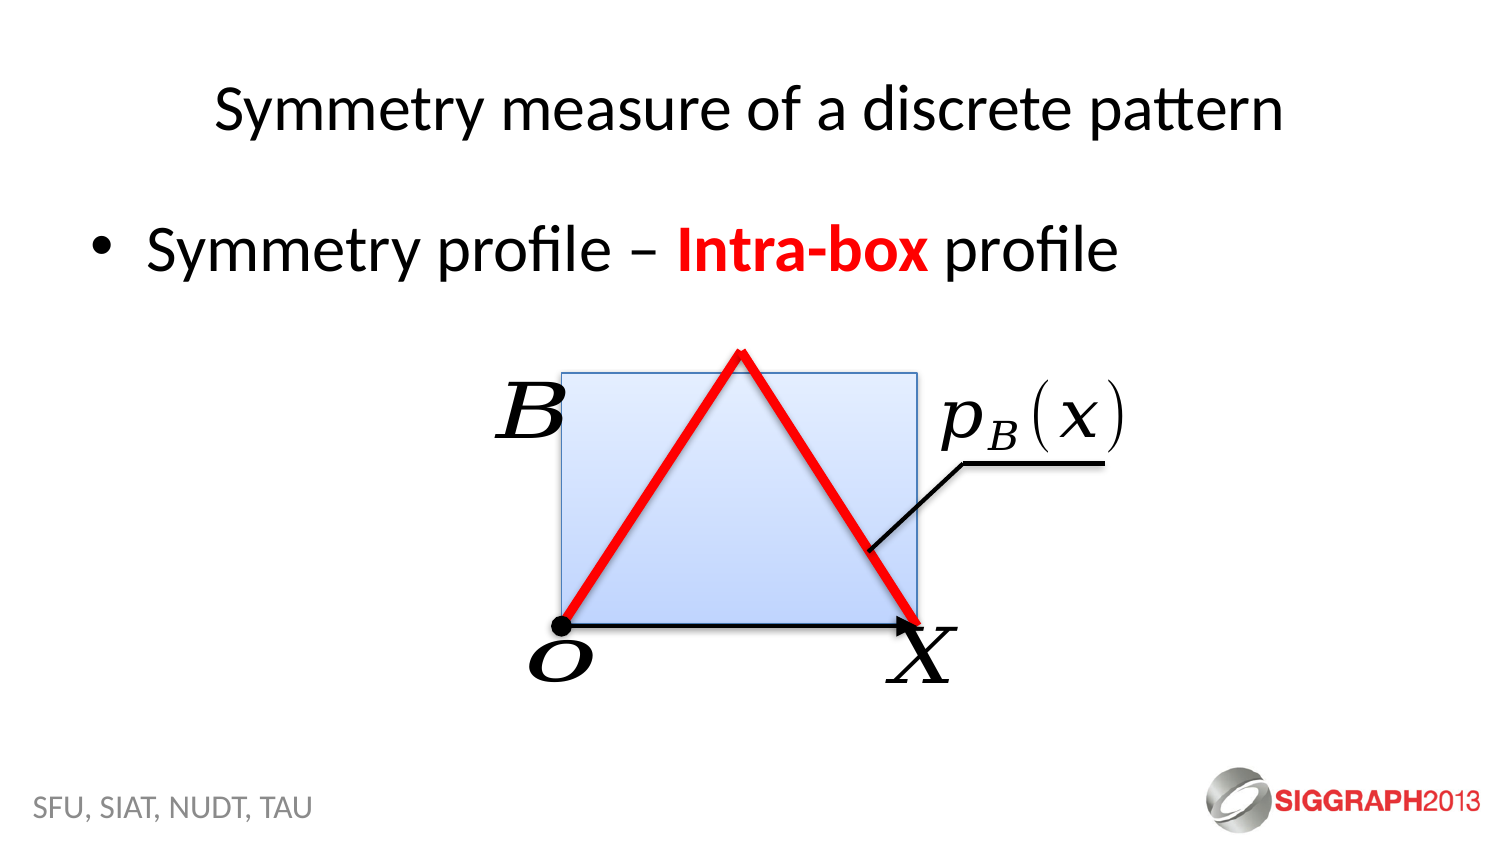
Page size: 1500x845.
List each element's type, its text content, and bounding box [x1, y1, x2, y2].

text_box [740, 350, 918, 625]
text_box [561, 350, 739, 625]
picture [1198, 764, 1494, 836]
footer SFU, SIAT, NUDT, TAU [17, 782, 372, 828]
title Symmetry measure of a discrete pattern [75, 33, 1425, 175]
list Symmetry profile – Intra-box profile [75, 196, 1425, 754]
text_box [867, 463, 964, 553]
